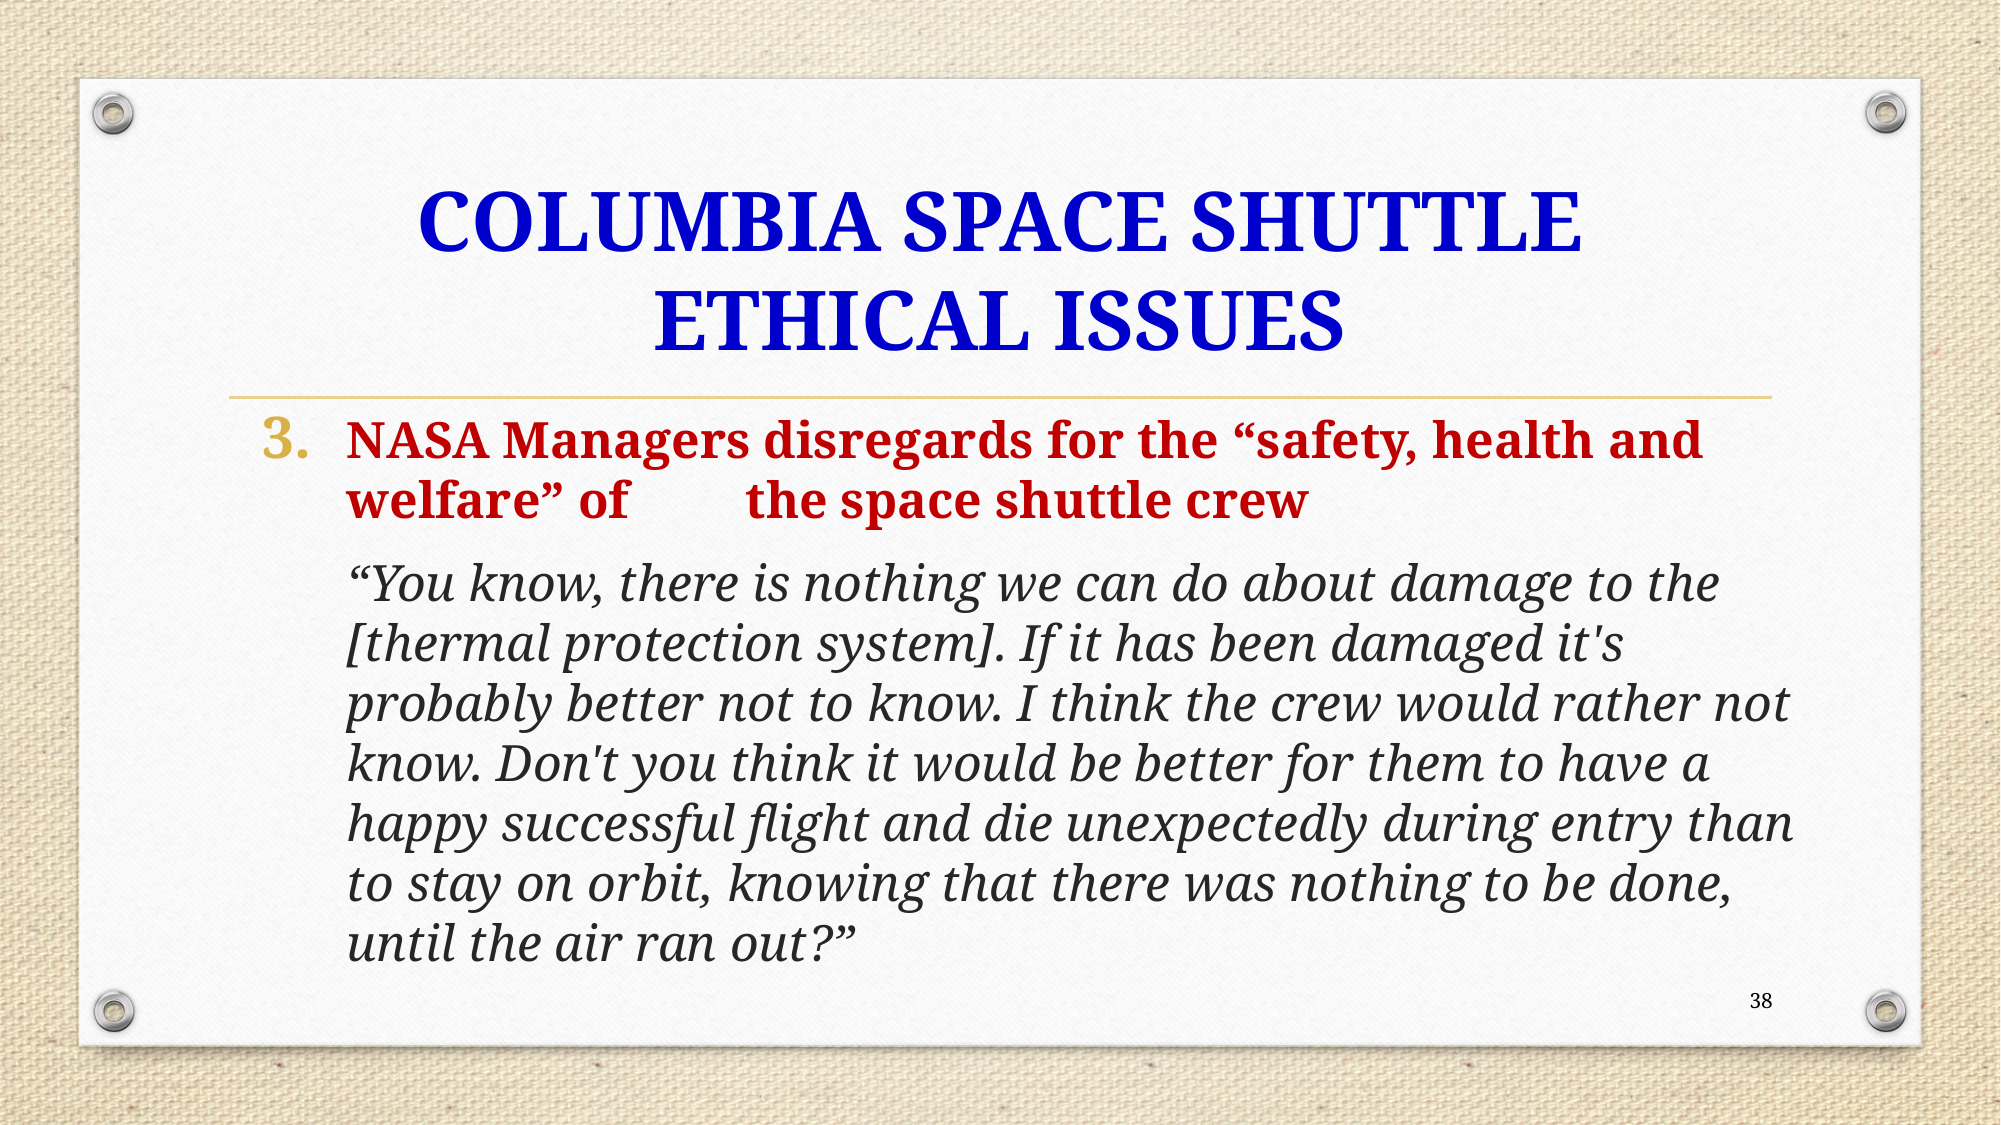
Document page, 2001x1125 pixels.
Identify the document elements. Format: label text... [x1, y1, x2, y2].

list NASA Managers disregards for the “safety, health and welfare” of the space shuttle crew “You know, there is nothing we can do about damage to the [thermal protection system]. If it has been damaged it's probably better not to know. I think the crew would rather not know. Don't you think it would be better for them to have a happy successful flight and die unexpectedly during entry than to stay on orbit, knowing that there was nothing to be done, until the air ran out?” [247, 400, 1823, 946]
picture [0, 0, 2001, 1125]
slide_number 38 [1698, 979, 1788, 1025]
title COLUMBIA SPACE SHUTTLE ETHICAL ISSUES [212, 161, 1788, 375]
